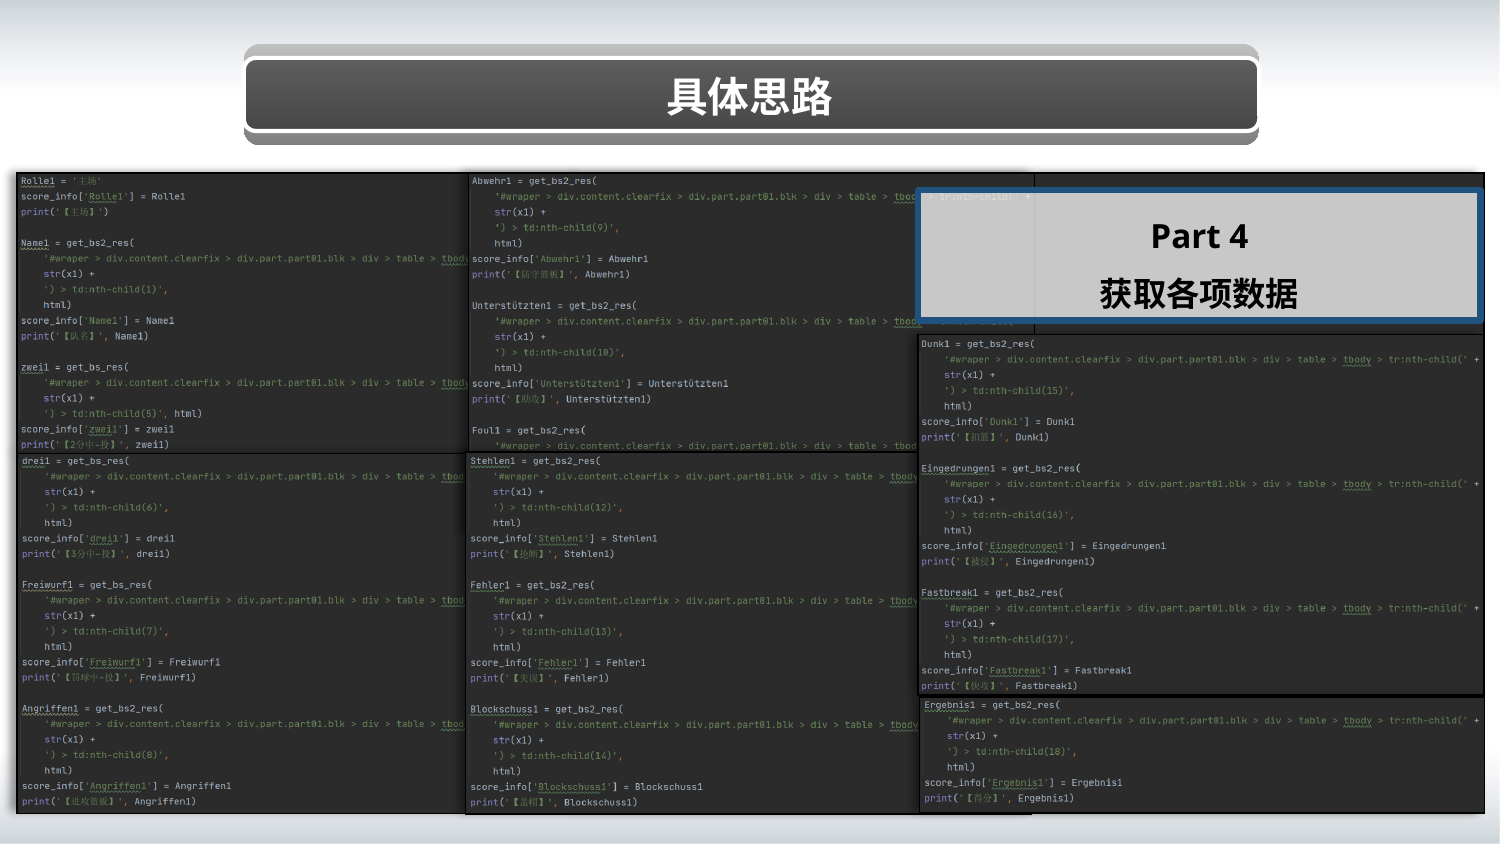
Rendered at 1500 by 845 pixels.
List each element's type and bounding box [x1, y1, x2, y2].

text_box [243, 43, 1260, 146]
picture [17, 173, 1484, 814]
